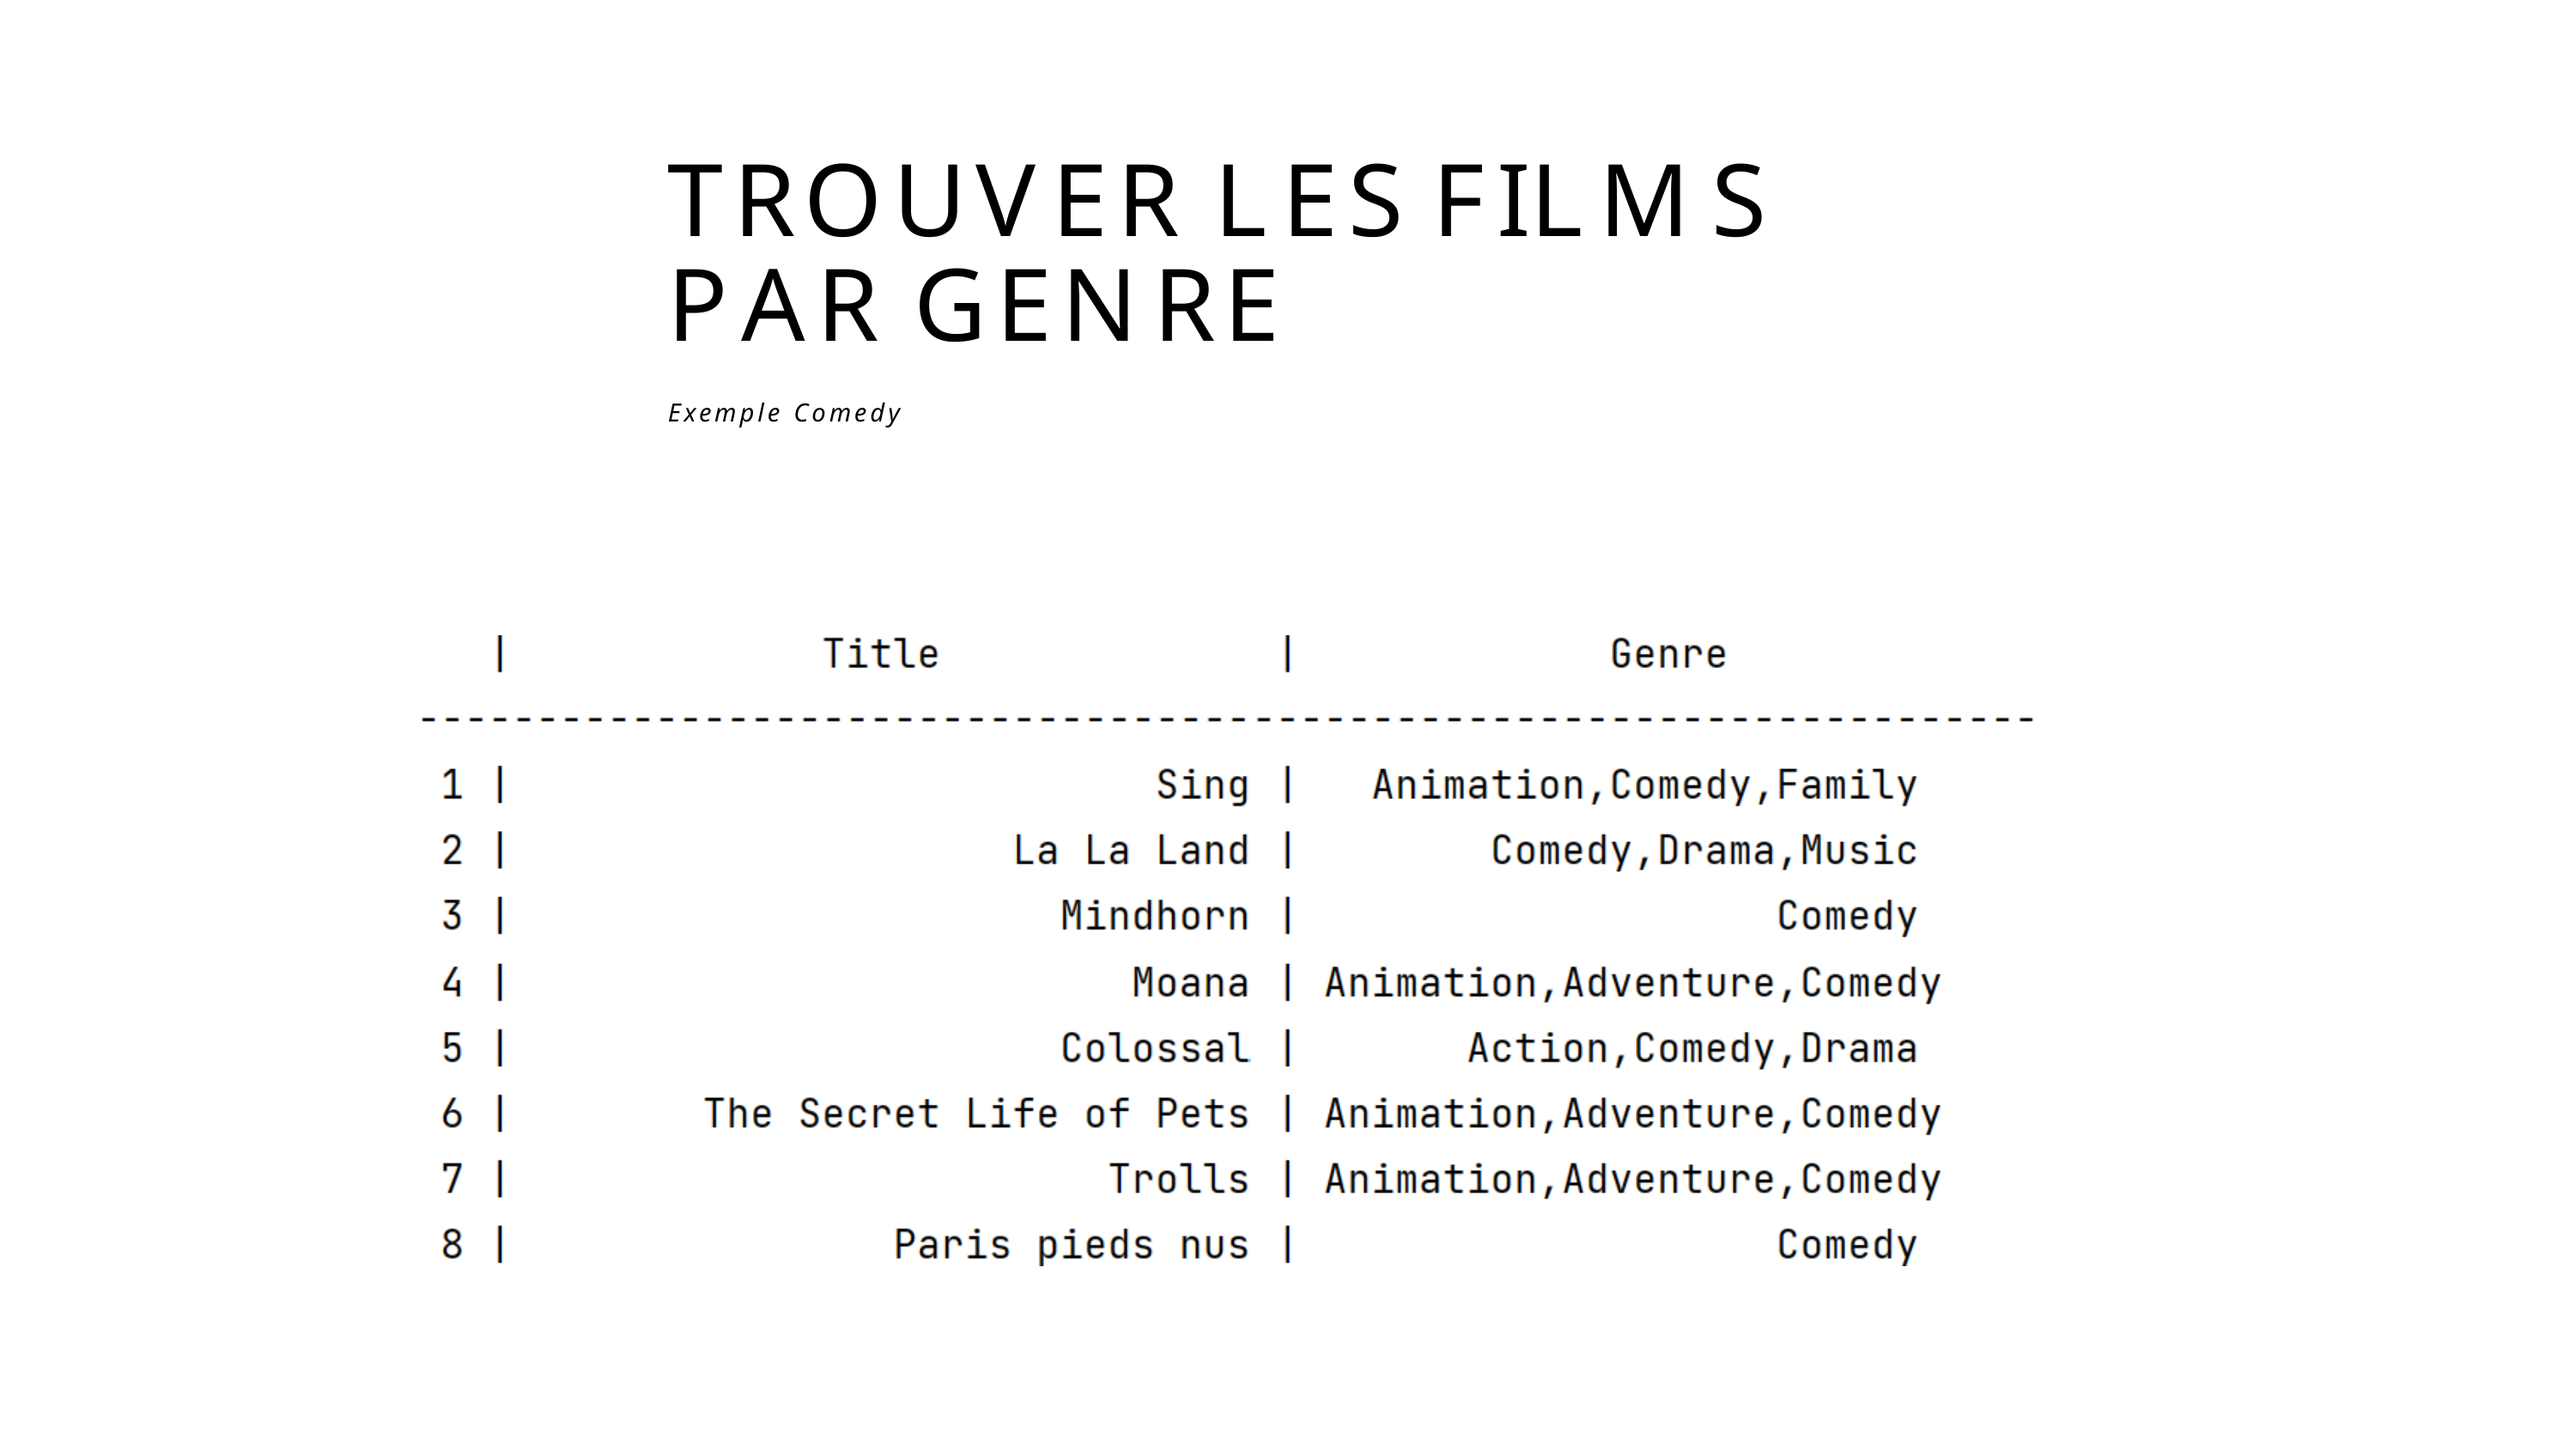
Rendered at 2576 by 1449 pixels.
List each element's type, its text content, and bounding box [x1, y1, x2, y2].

picture [421, 635, 2034, 1267]
text_box TROUVER LES FILMS PAR GENRE Exemple Comedy [665, 134, 1841, 512]
